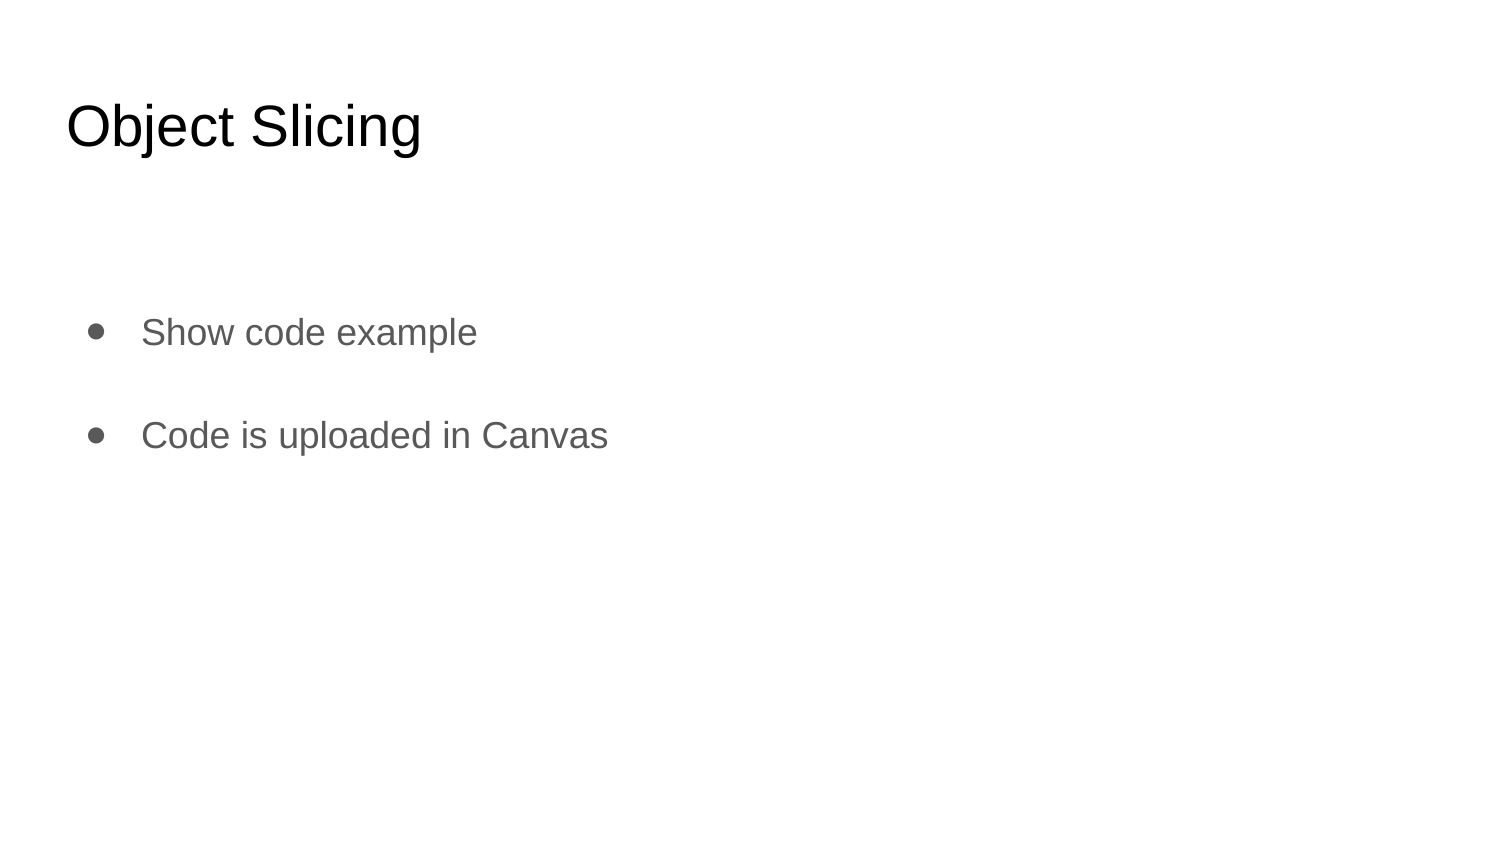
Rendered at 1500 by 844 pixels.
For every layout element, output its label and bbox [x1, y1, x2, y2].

title [51, 72, 1449, 167]
list [51, 189, 1449, 750]
